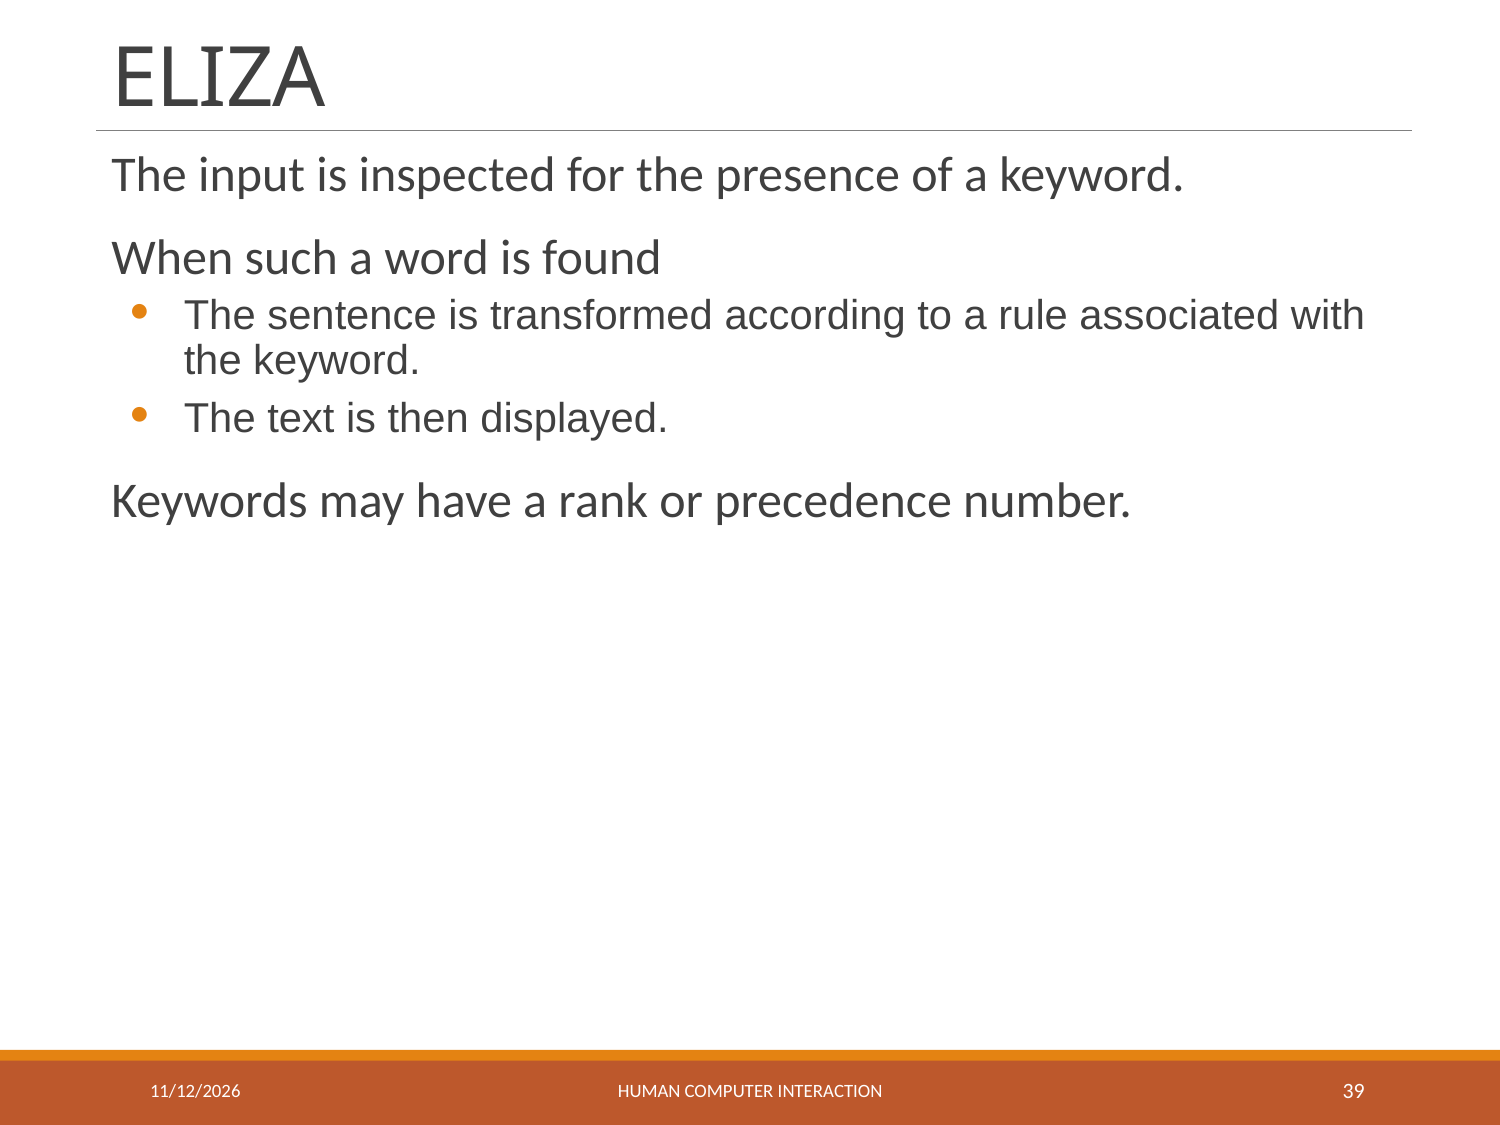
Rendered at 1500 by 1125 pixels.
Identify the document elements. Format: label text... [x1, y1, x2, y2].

title ELIZA [96, 19, 1413, 131]
slide_number 39 [1218, 1059, 1380, 1120]
footer Human Computer Interaction [453, 1059, 1047, 1120]
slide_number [135, 1059, 440, 1120]
list The input is inspected for the presence of a keyword. When such a word is found The sentence is transformed according to a rule associated with the keyword. The text is then displayed. Keywords may have a rank or precedence number. [96, 140, 1413, 1034]
